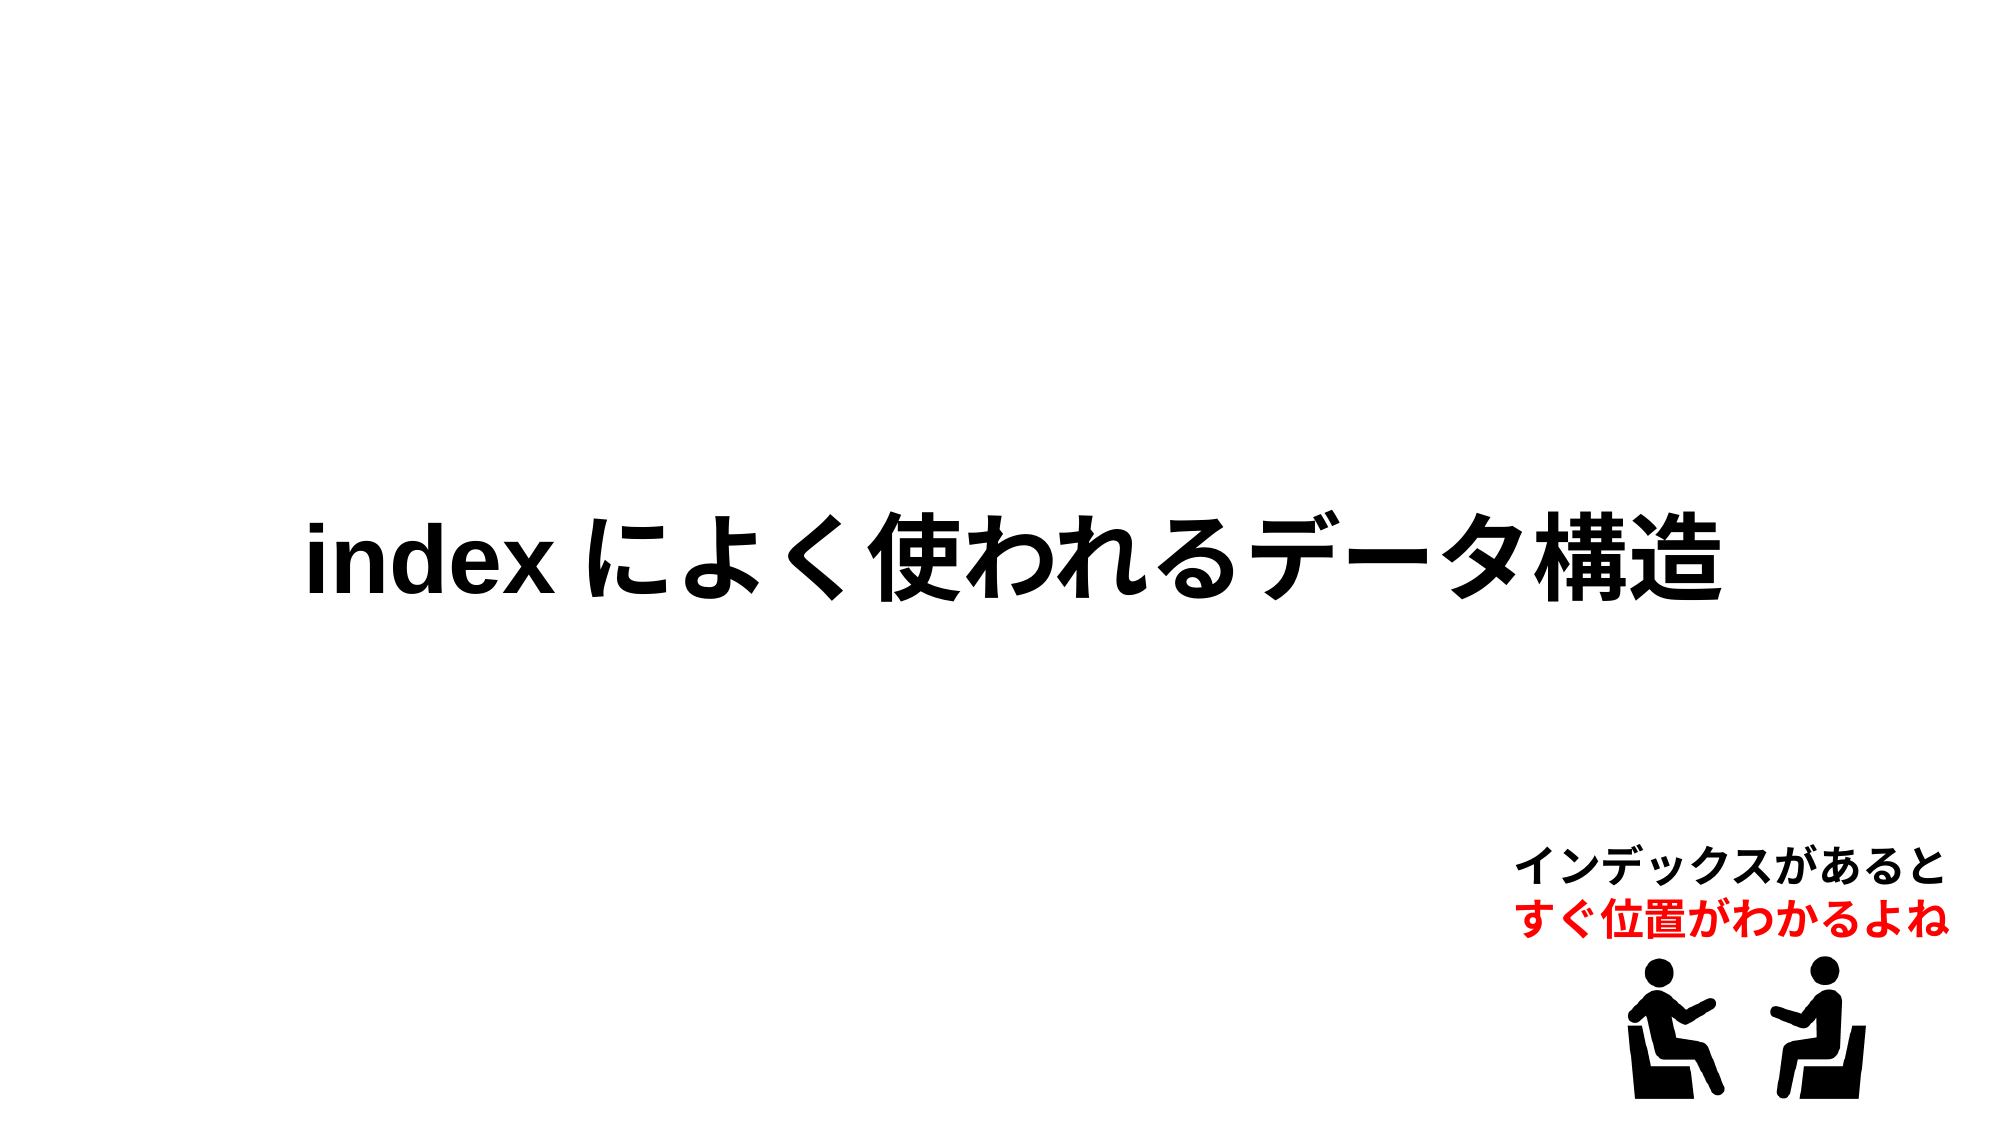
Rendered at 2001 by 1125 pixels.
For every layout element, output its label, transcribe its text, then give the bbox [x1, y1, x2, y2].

text_box インデックスがあると すぐ位置がわかるよね [1383, 824, 2000, 959]
title indexによく使われるデータ構造 [263, 366, 1764, 759]
picture [1608, 887, 1884, 1125]
